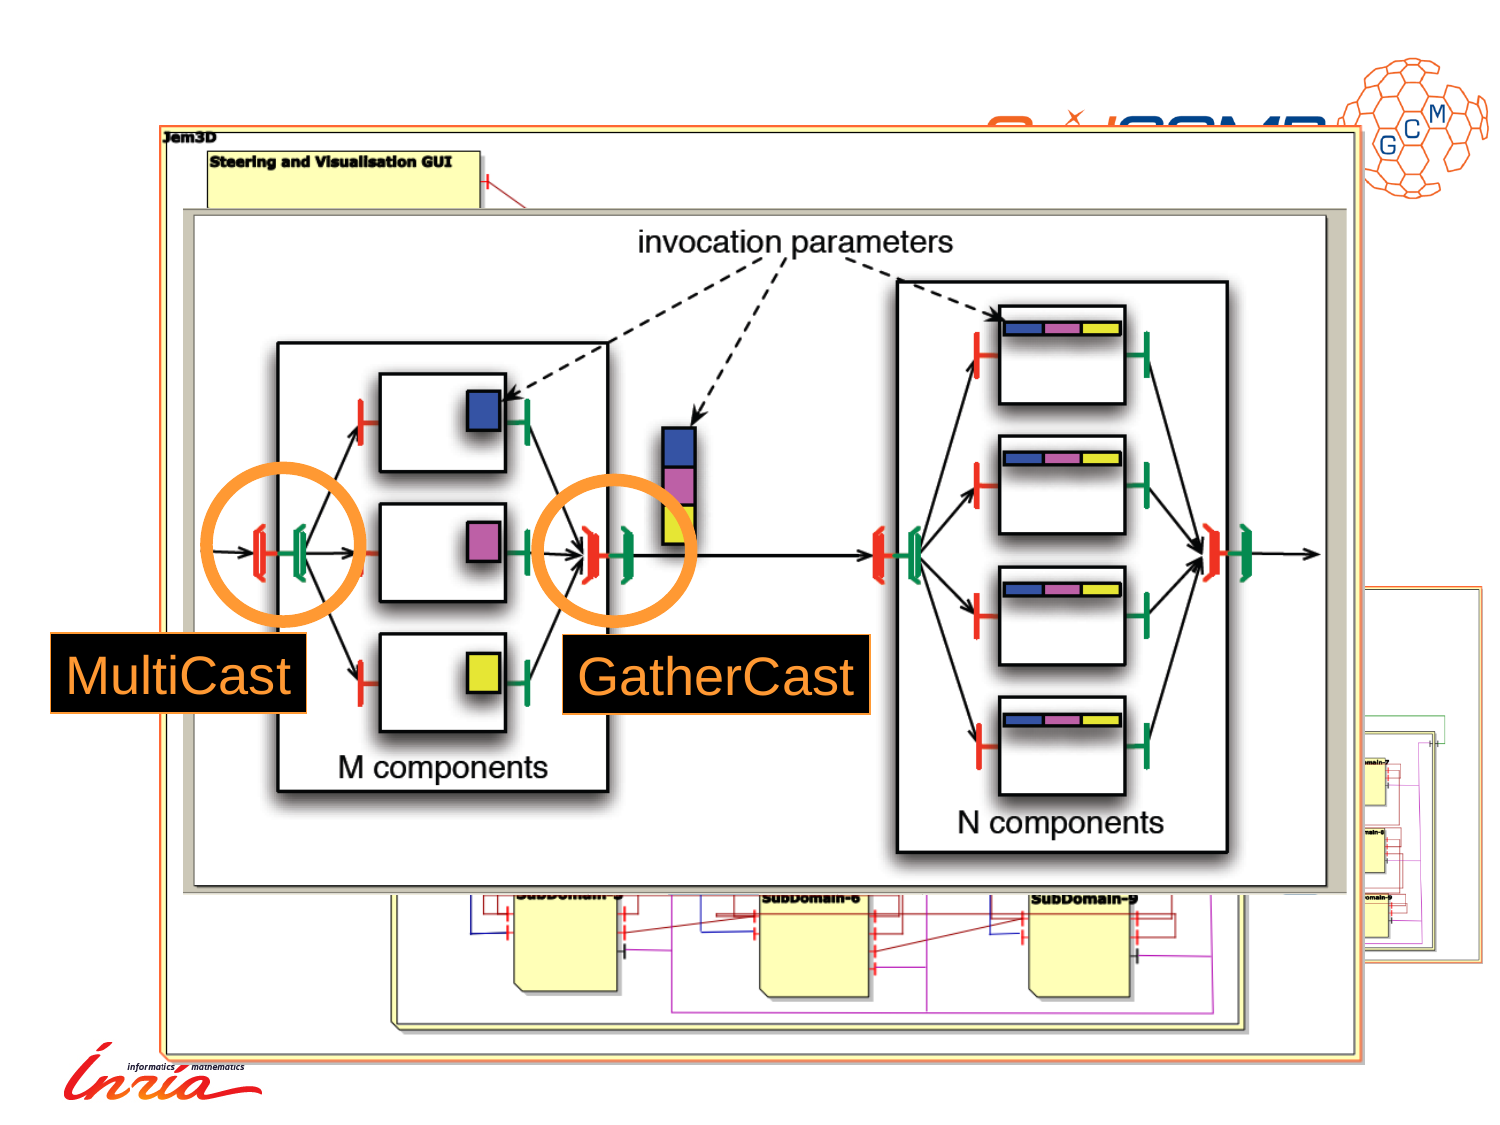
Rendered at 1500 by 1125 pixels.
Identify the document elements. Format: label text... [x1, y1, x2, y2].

picture [53, 46, 1500, 1125]
text_box MultiCast [50, 633, 154, 713]
text_box GCM [0, 66, 965, 267]
